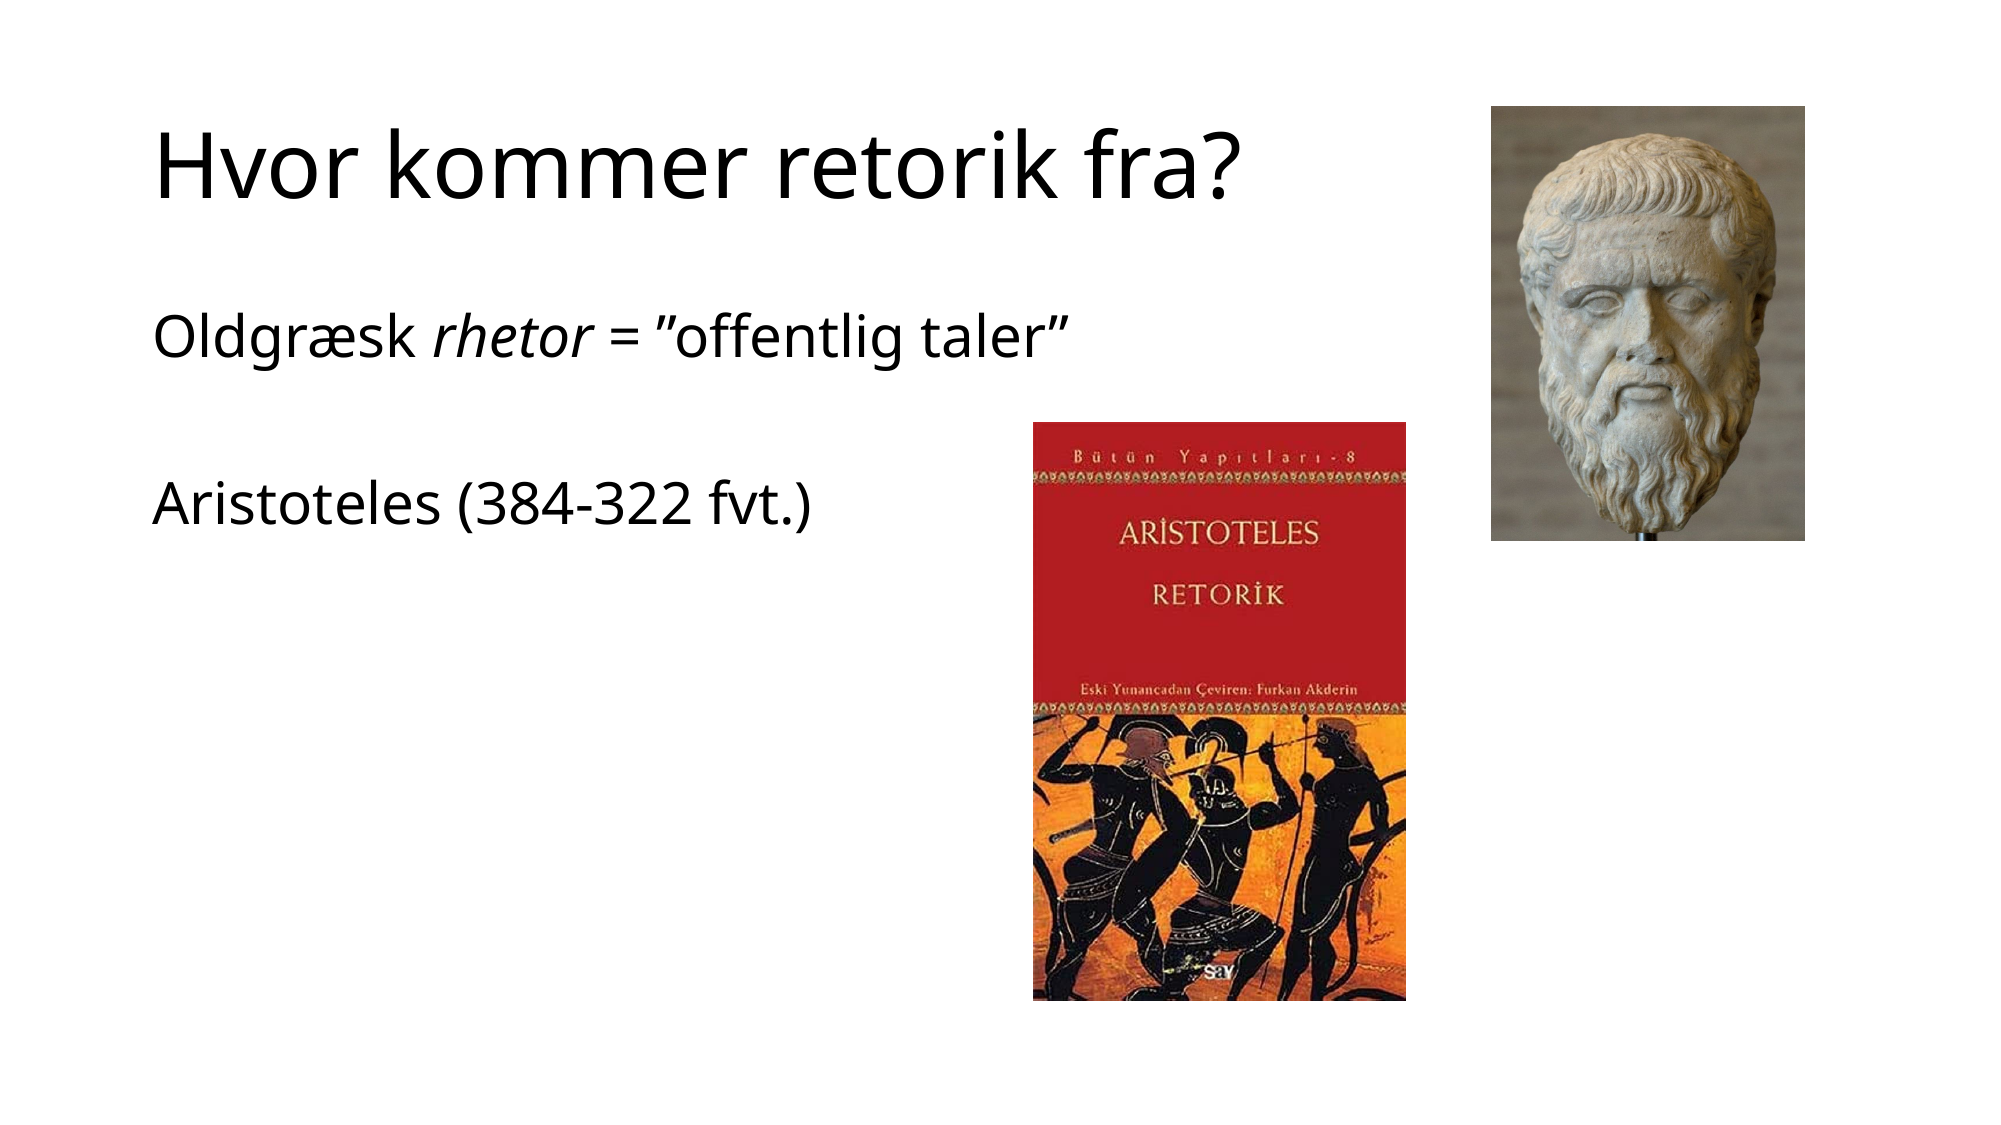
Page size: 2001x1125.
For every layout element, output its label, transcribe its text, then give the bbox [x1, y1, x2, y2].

picture [1033, 422, 1407, 1001]
title Hvor kommer retorik fra? [137, 59, 1863, 278]
list Oldgræsk rhetor = ”offentlig taler” Aristoteles (384-322 fvt.) [137, 299, 1863, 1014]
picture [1491, 105, 1805, 542]
